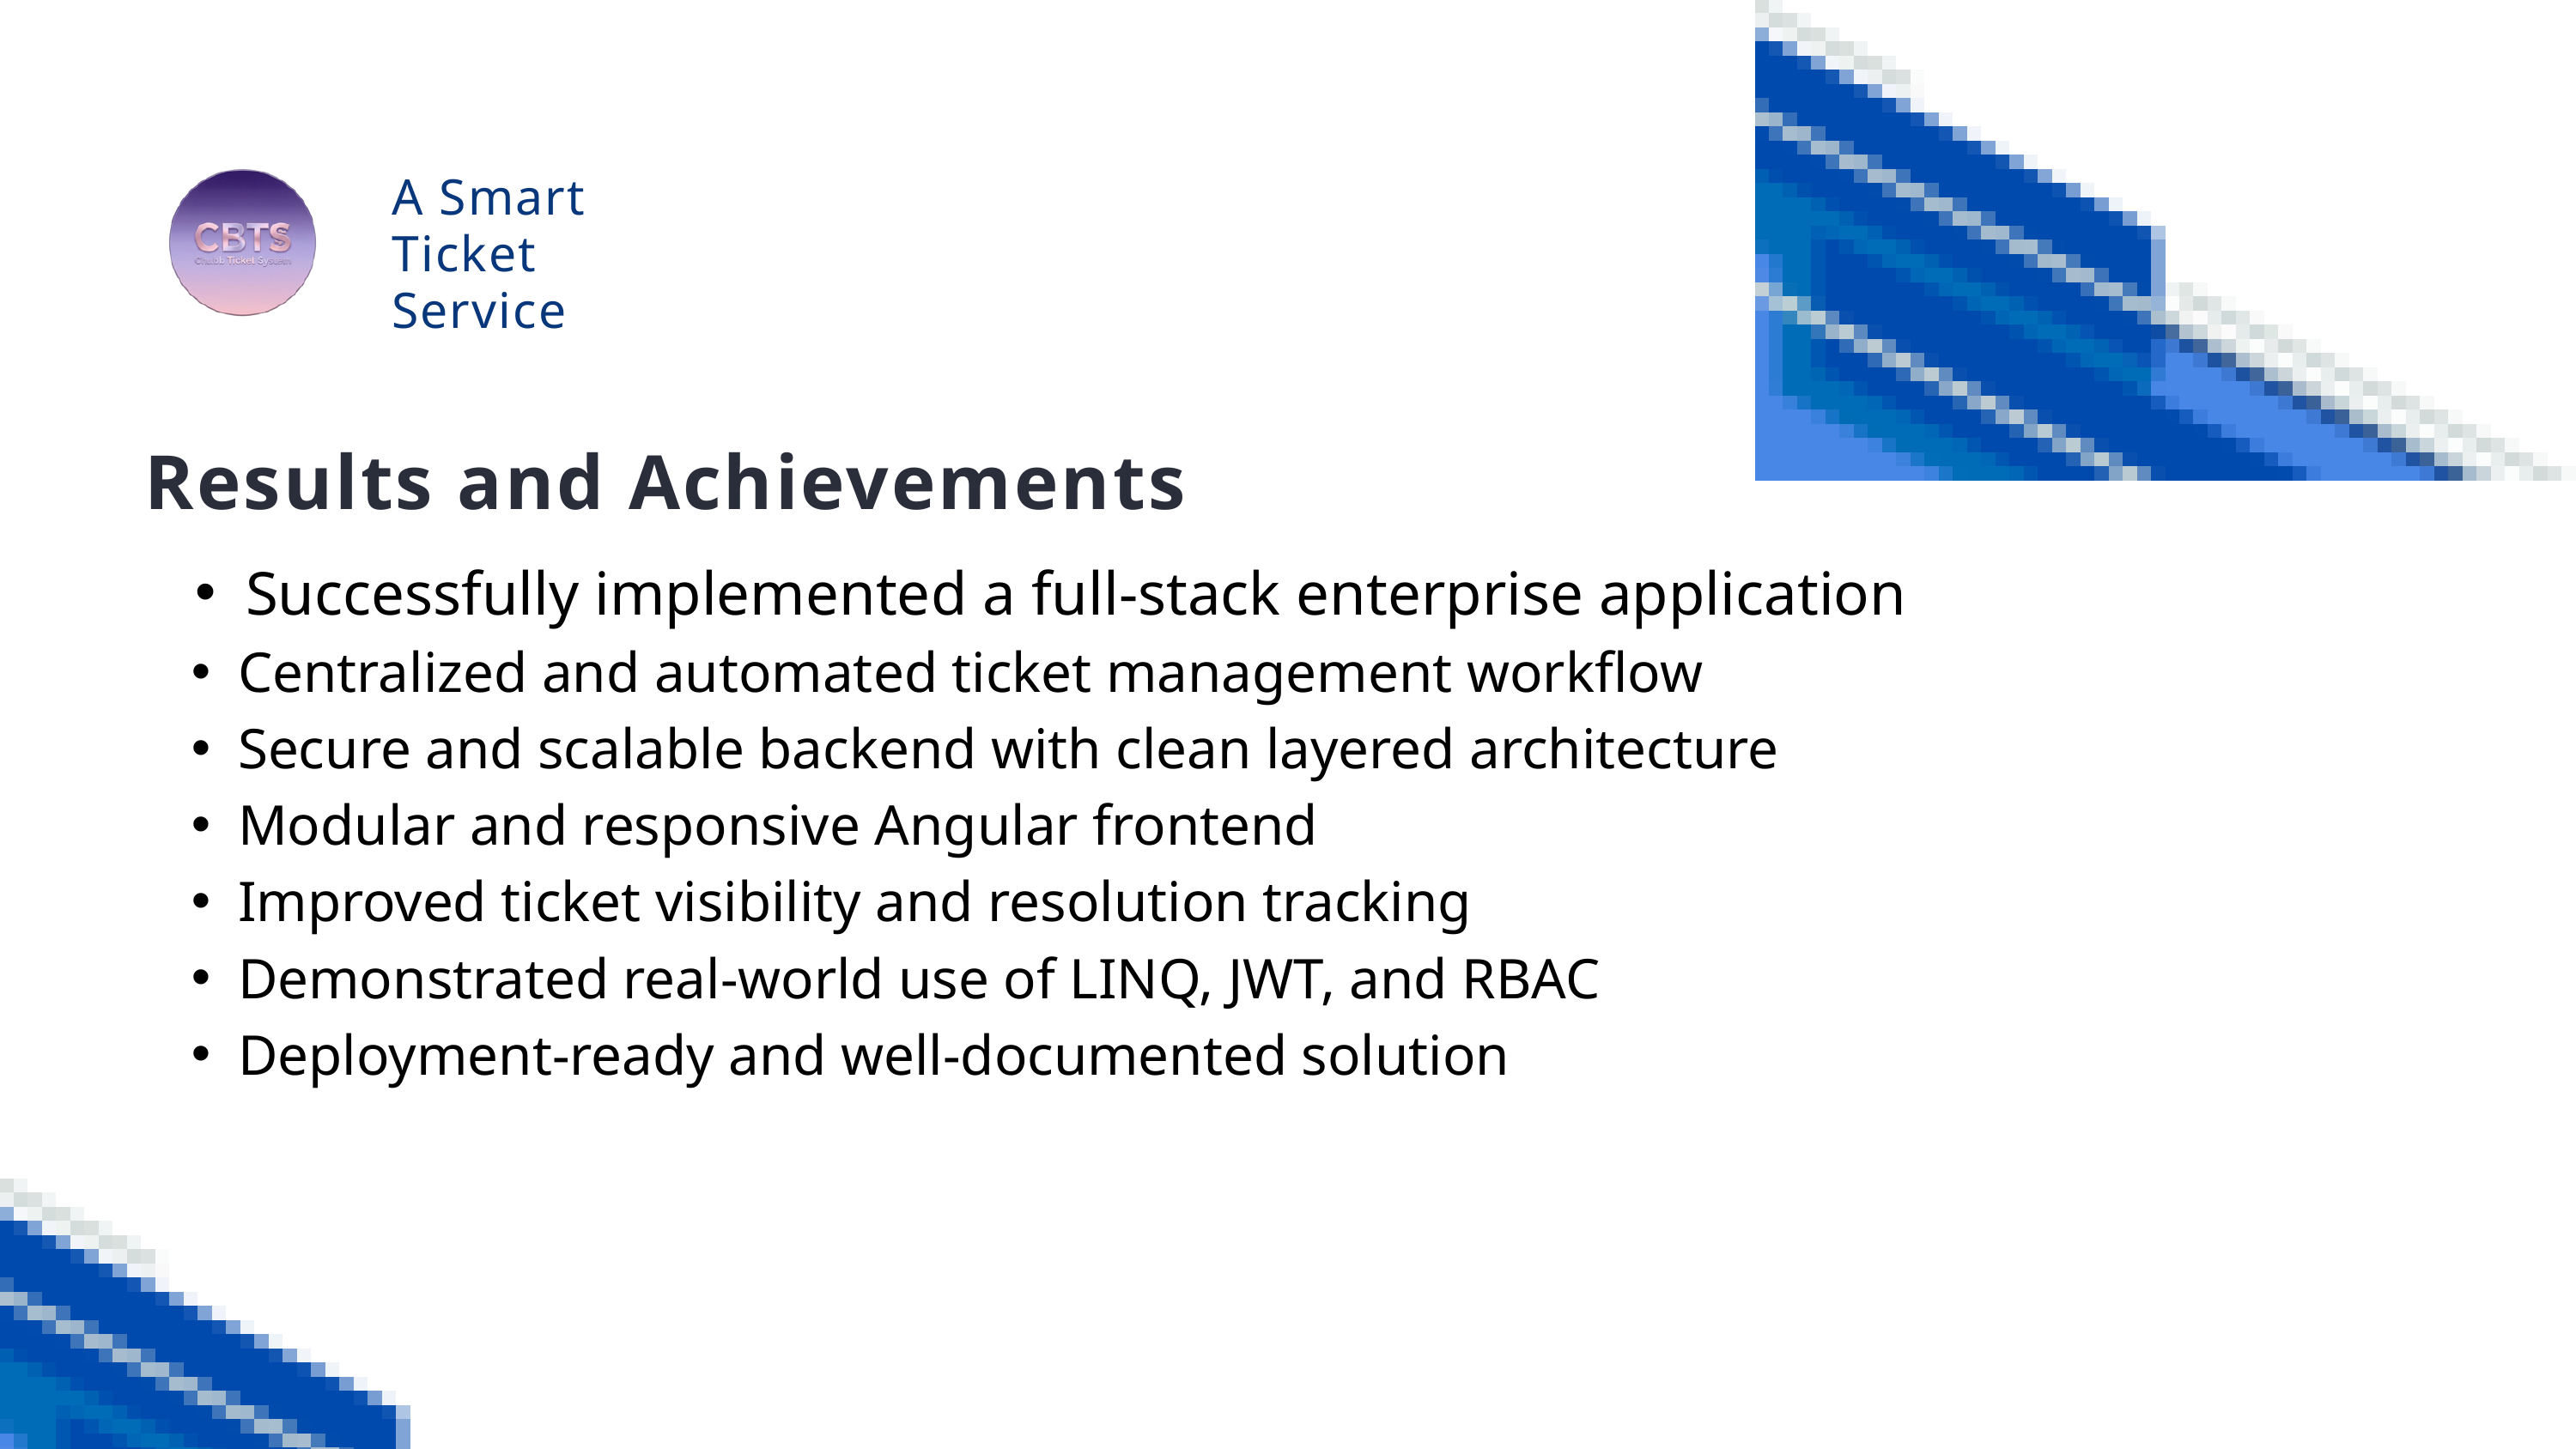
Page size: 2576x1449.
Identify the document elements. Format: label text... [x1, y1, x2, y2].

text_box A Smart Ticket Service [392, 167, 697, 339]
text_box [144, 144, 340, 340]
text_box Results and Achievements [144, 434, 1387, 524]
text_box [1755, 0, 2576, 481]
text_box [0, 1179, 821, 1449]
text_box Successfully implemented a full-stack enterprise application Centralized and automated ticket management workflow Secure and scalable backend with clean layered architecture Modular and responsive Angular frontend Improved ticket visibility and resolution tracking Demonstrated real-world use of LINQ, JWT, and RBAC Deployment-ready and well-documented solution [144, 543, 2114, 1163]
